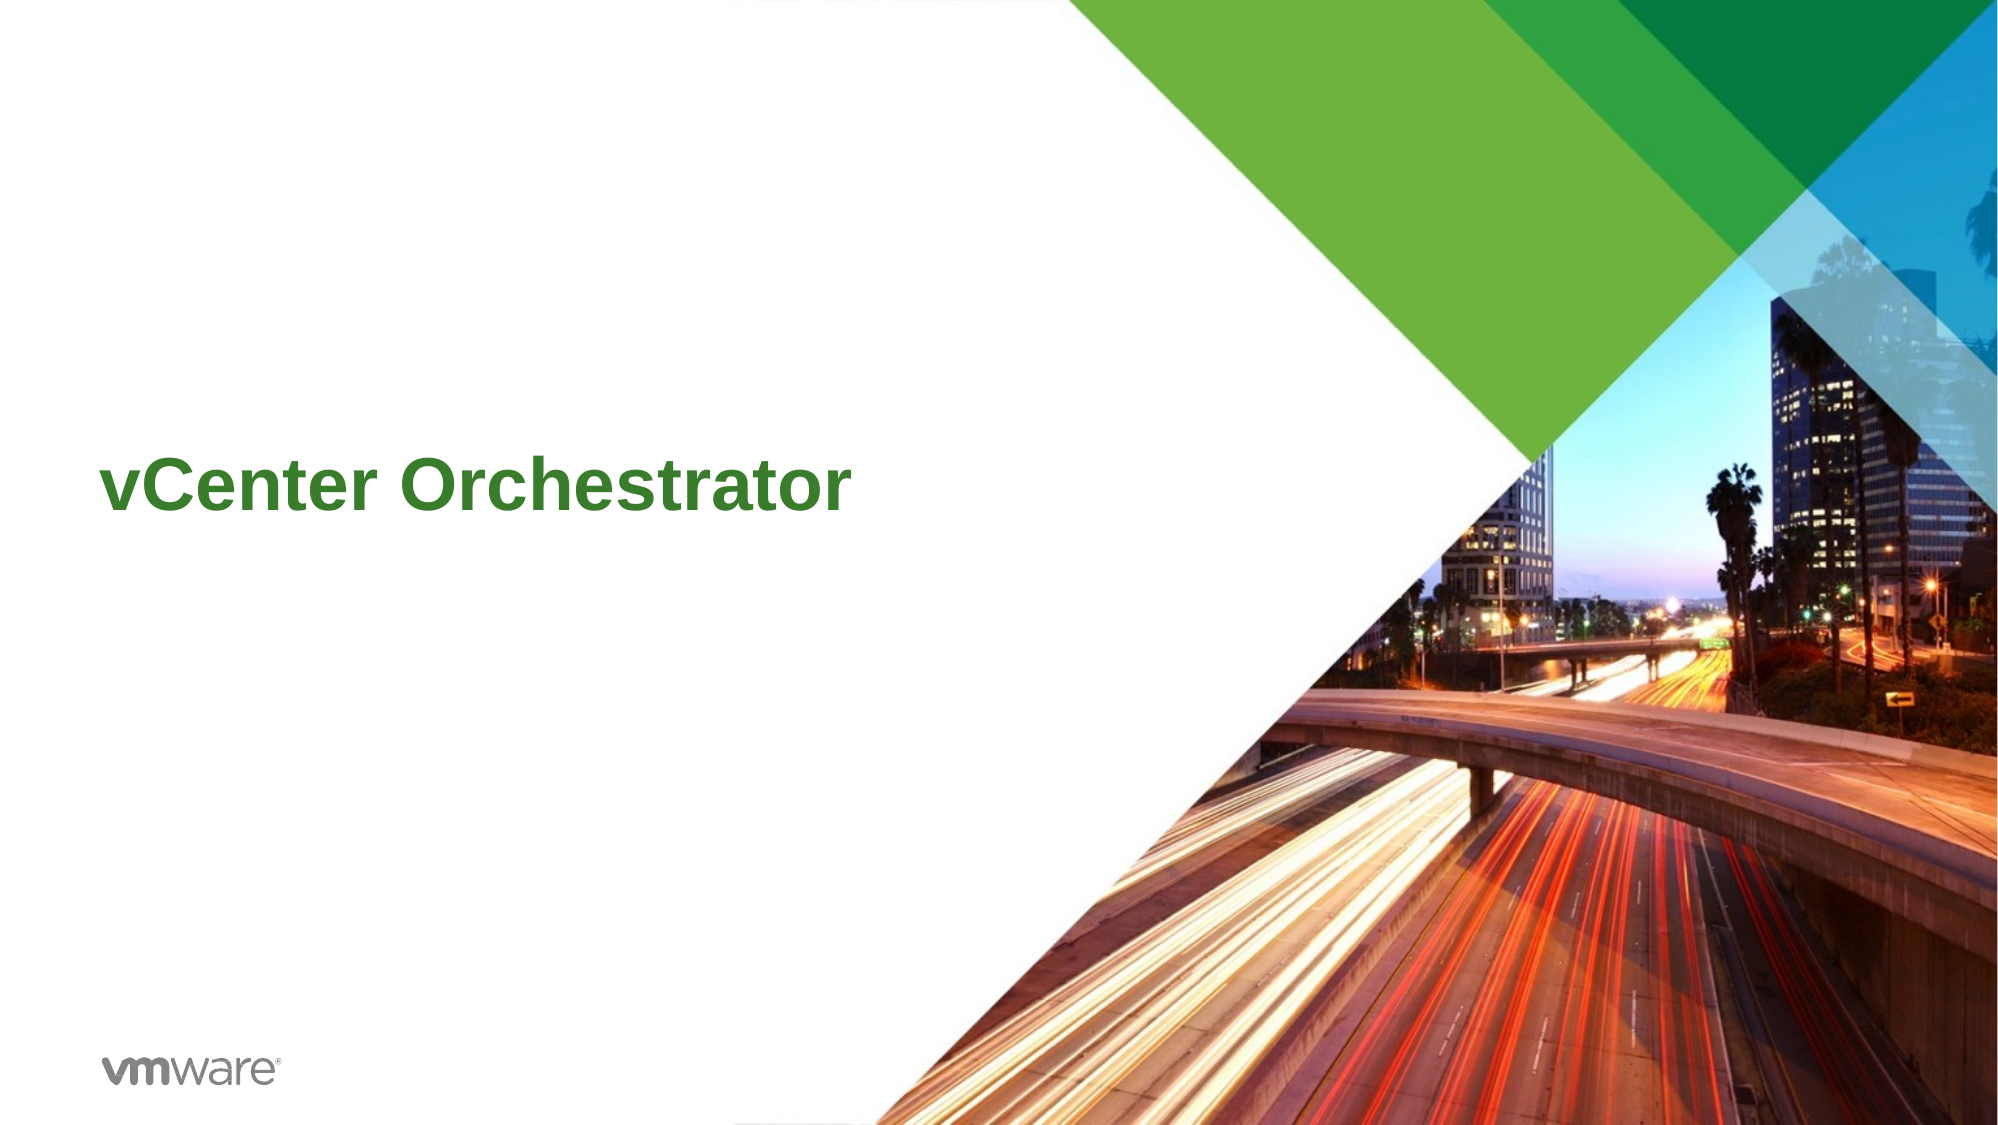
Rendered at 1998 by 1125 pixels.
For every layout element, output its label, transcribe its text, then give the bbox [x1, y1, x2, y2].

picture [0, 0, 1998, 1125]
title vCenter Orchestrator [97, 433, 856, 623]
